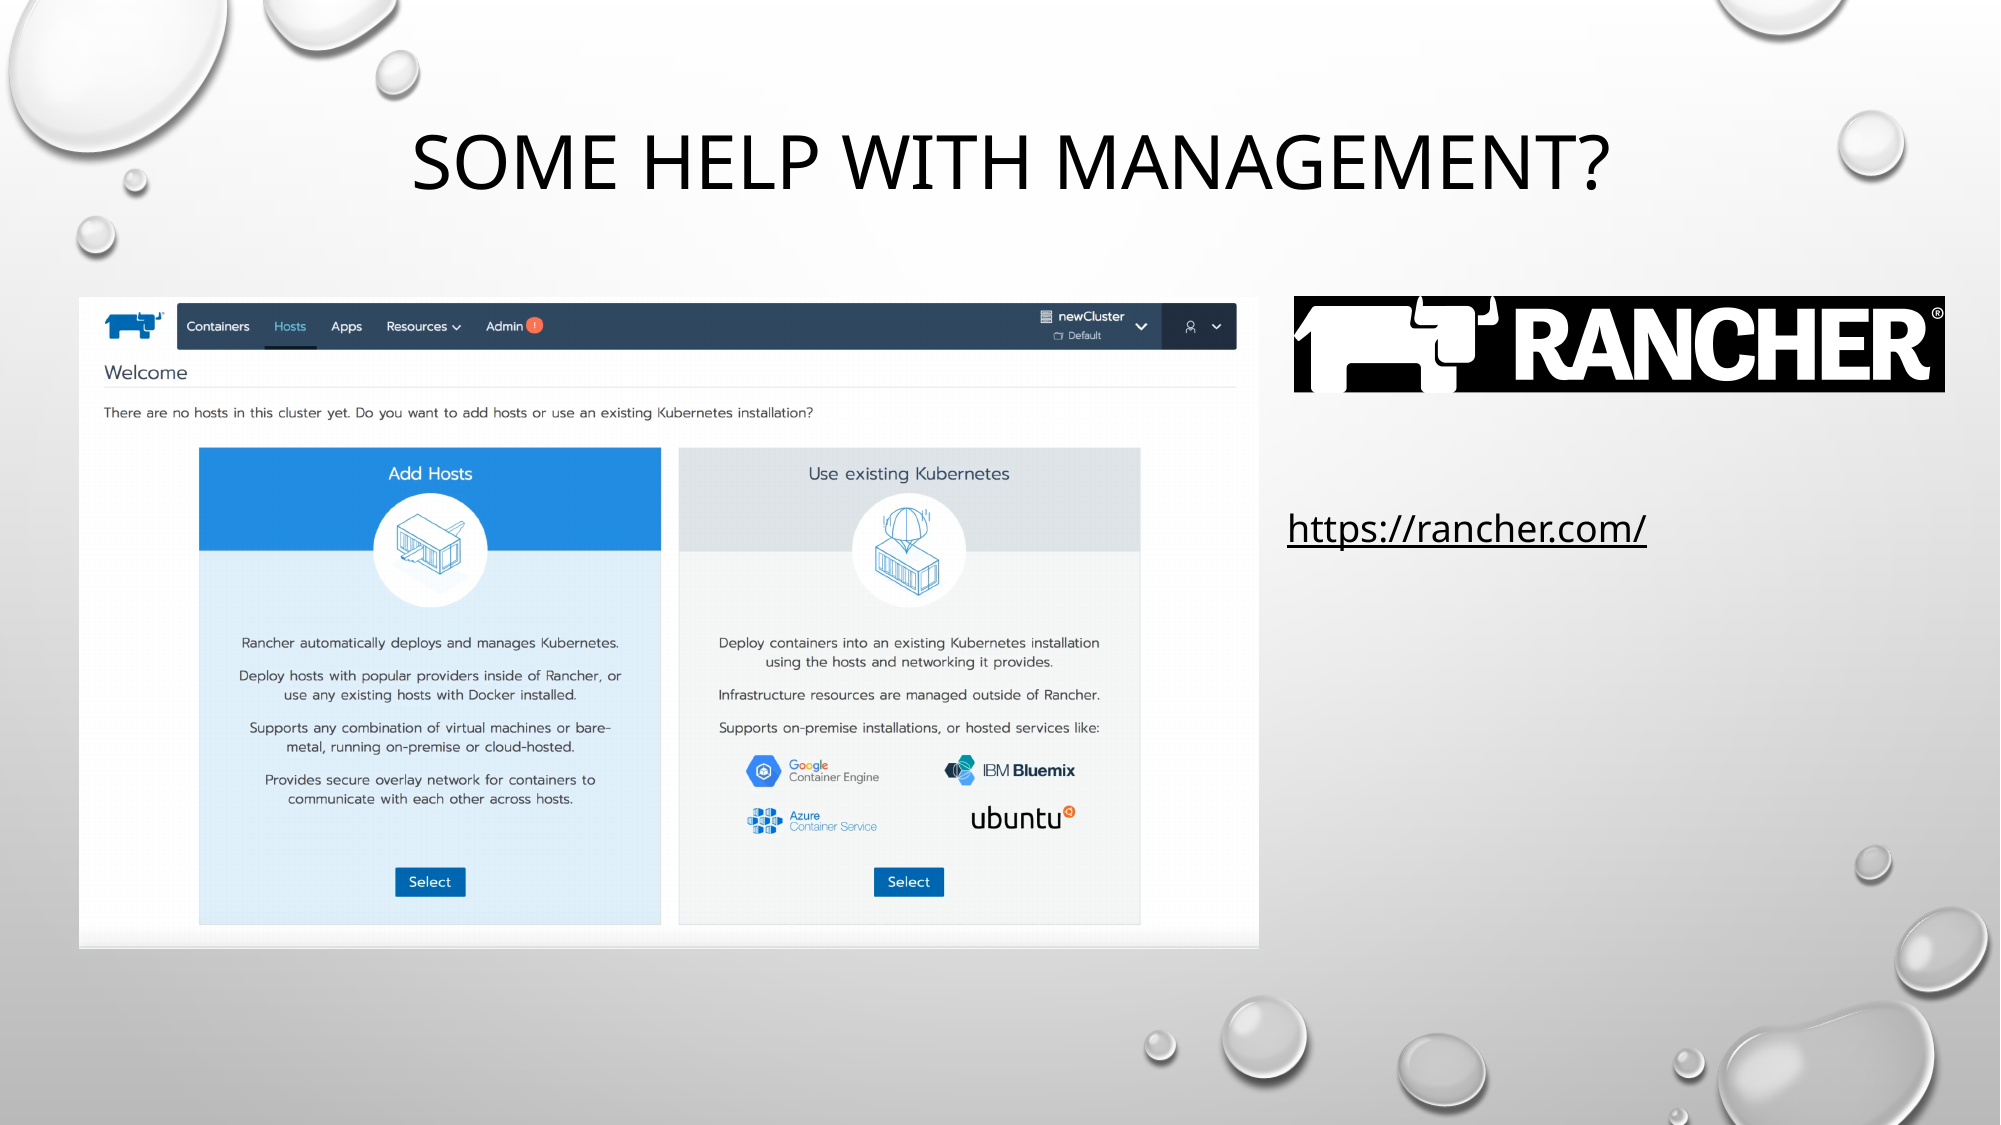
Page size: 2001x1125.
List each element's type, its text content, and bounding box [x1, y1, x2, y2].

picture [0, 0, 2000, 1125]
title Some help with management? [161, 34, 1862, 297]
text_box https://rancher.com/ [1272, 497, 1672, 564]
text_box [77, 296, 1261, 950]
